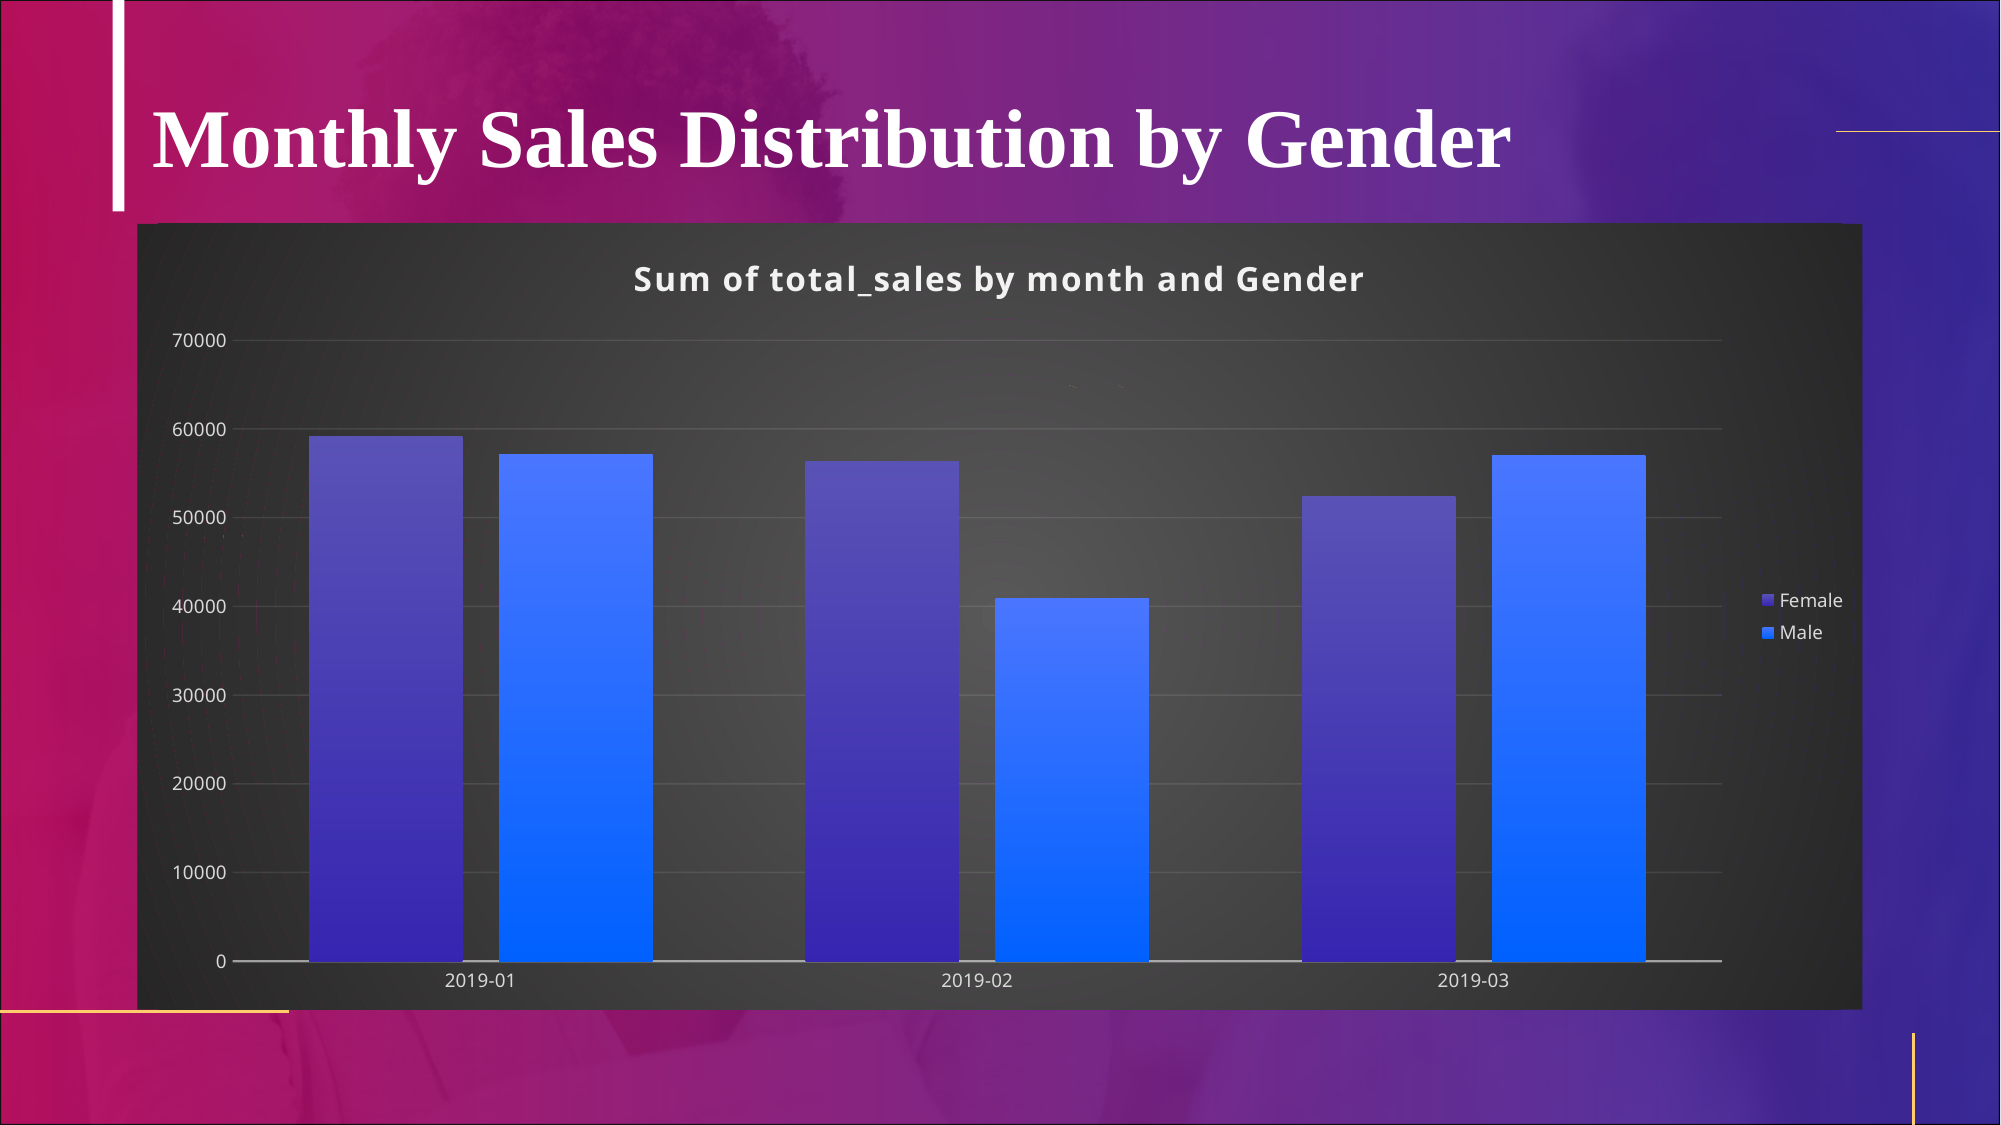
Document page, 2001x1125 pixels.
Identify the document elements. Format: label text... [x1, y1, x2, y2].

title Monthly Sales Distribution by Gender [137, 31, 1863, 223]
chart [137, 223, 1863, 1010]
